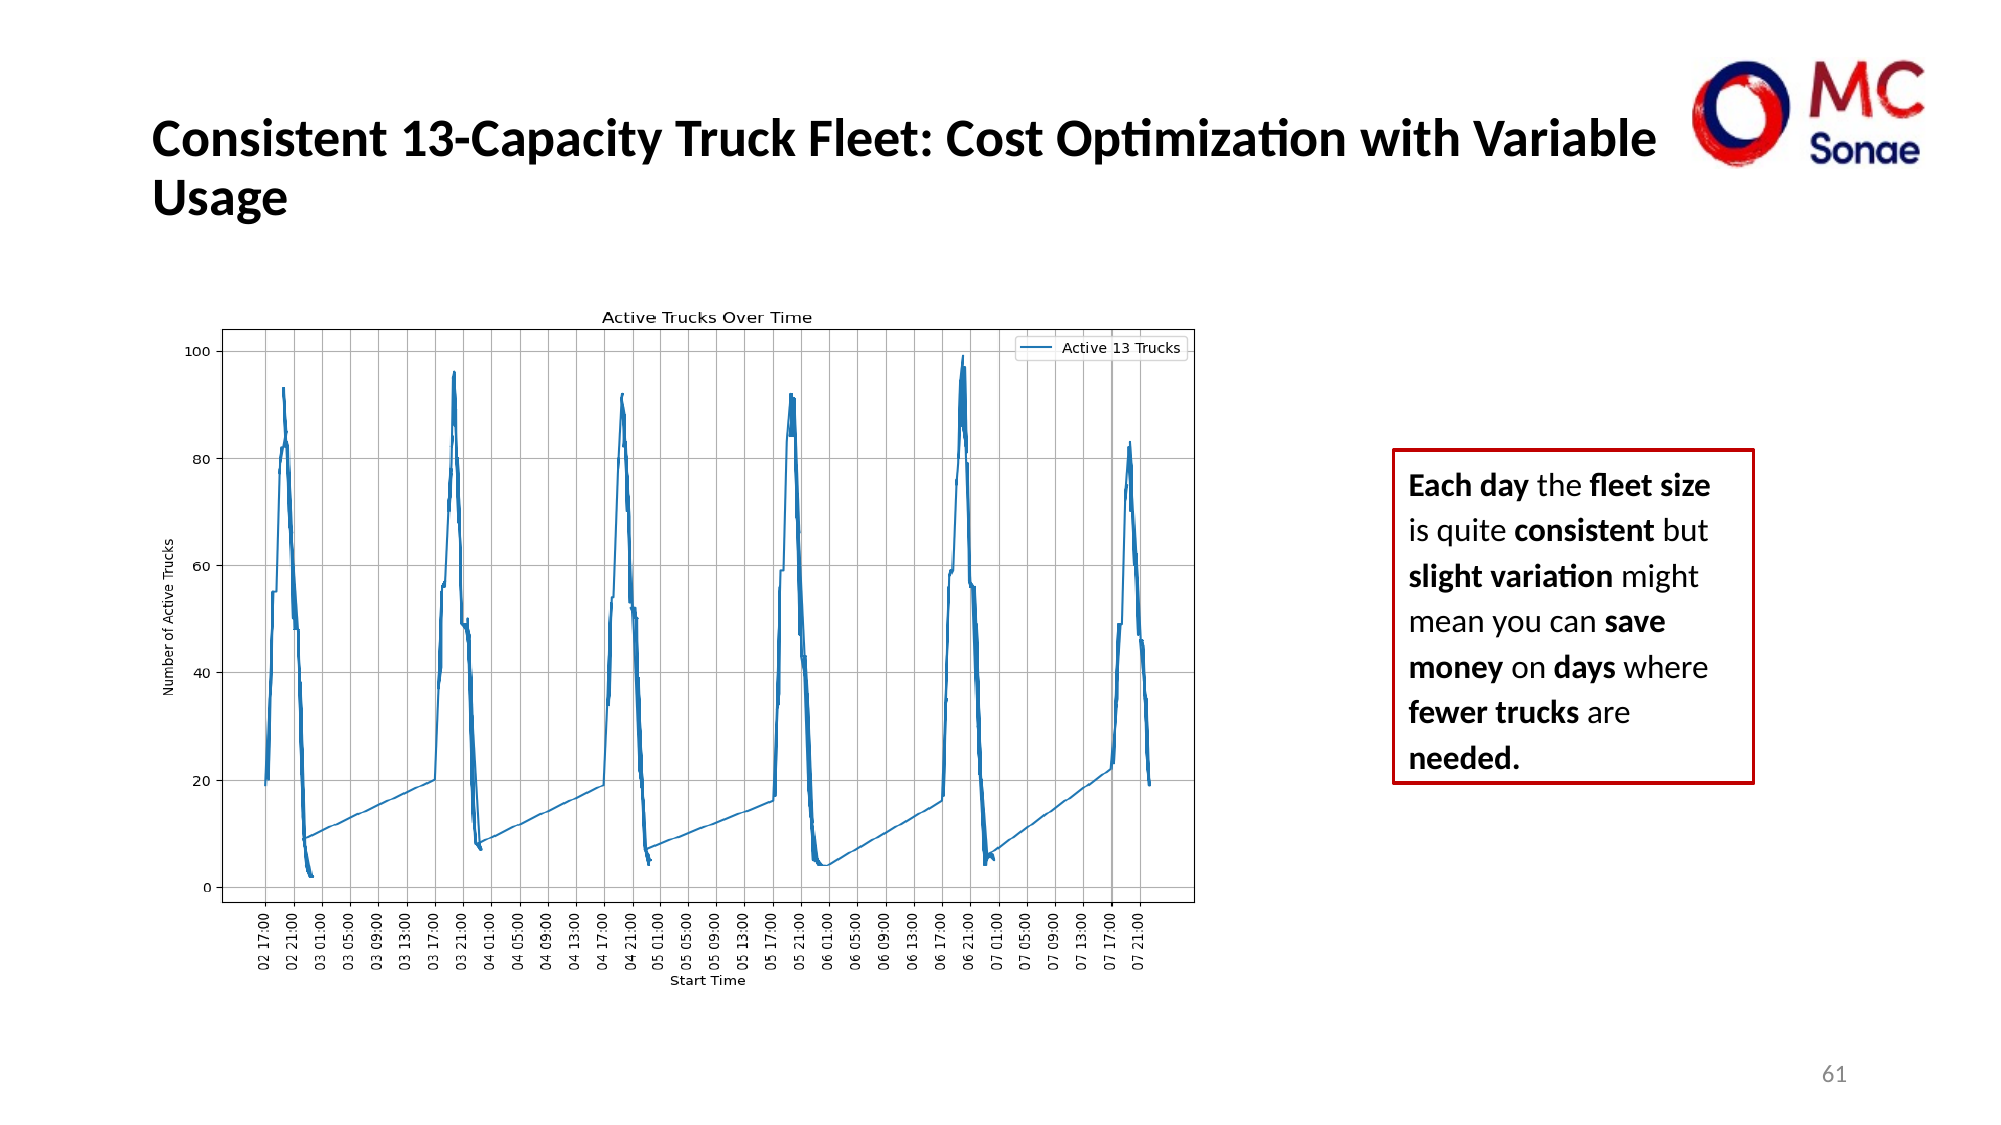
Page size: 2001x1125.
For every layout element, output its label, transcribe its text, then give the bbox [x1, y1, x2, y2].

picture [153, 302, 1204, 996]
picture [1691, 57, 1926, 169]
slide_number ‹#› [1412, 1042, 1863, 1103]
text_box Consistent 13-Capacity Truck Fleet: Cost Optimization with Variable Usage [137, 59, 1743, 278]
text_box Each day the fleet size is quite consistent but slight variation might mean you can save money on days where fewer trucks are needed. [1393, 450, 1754, 784]
